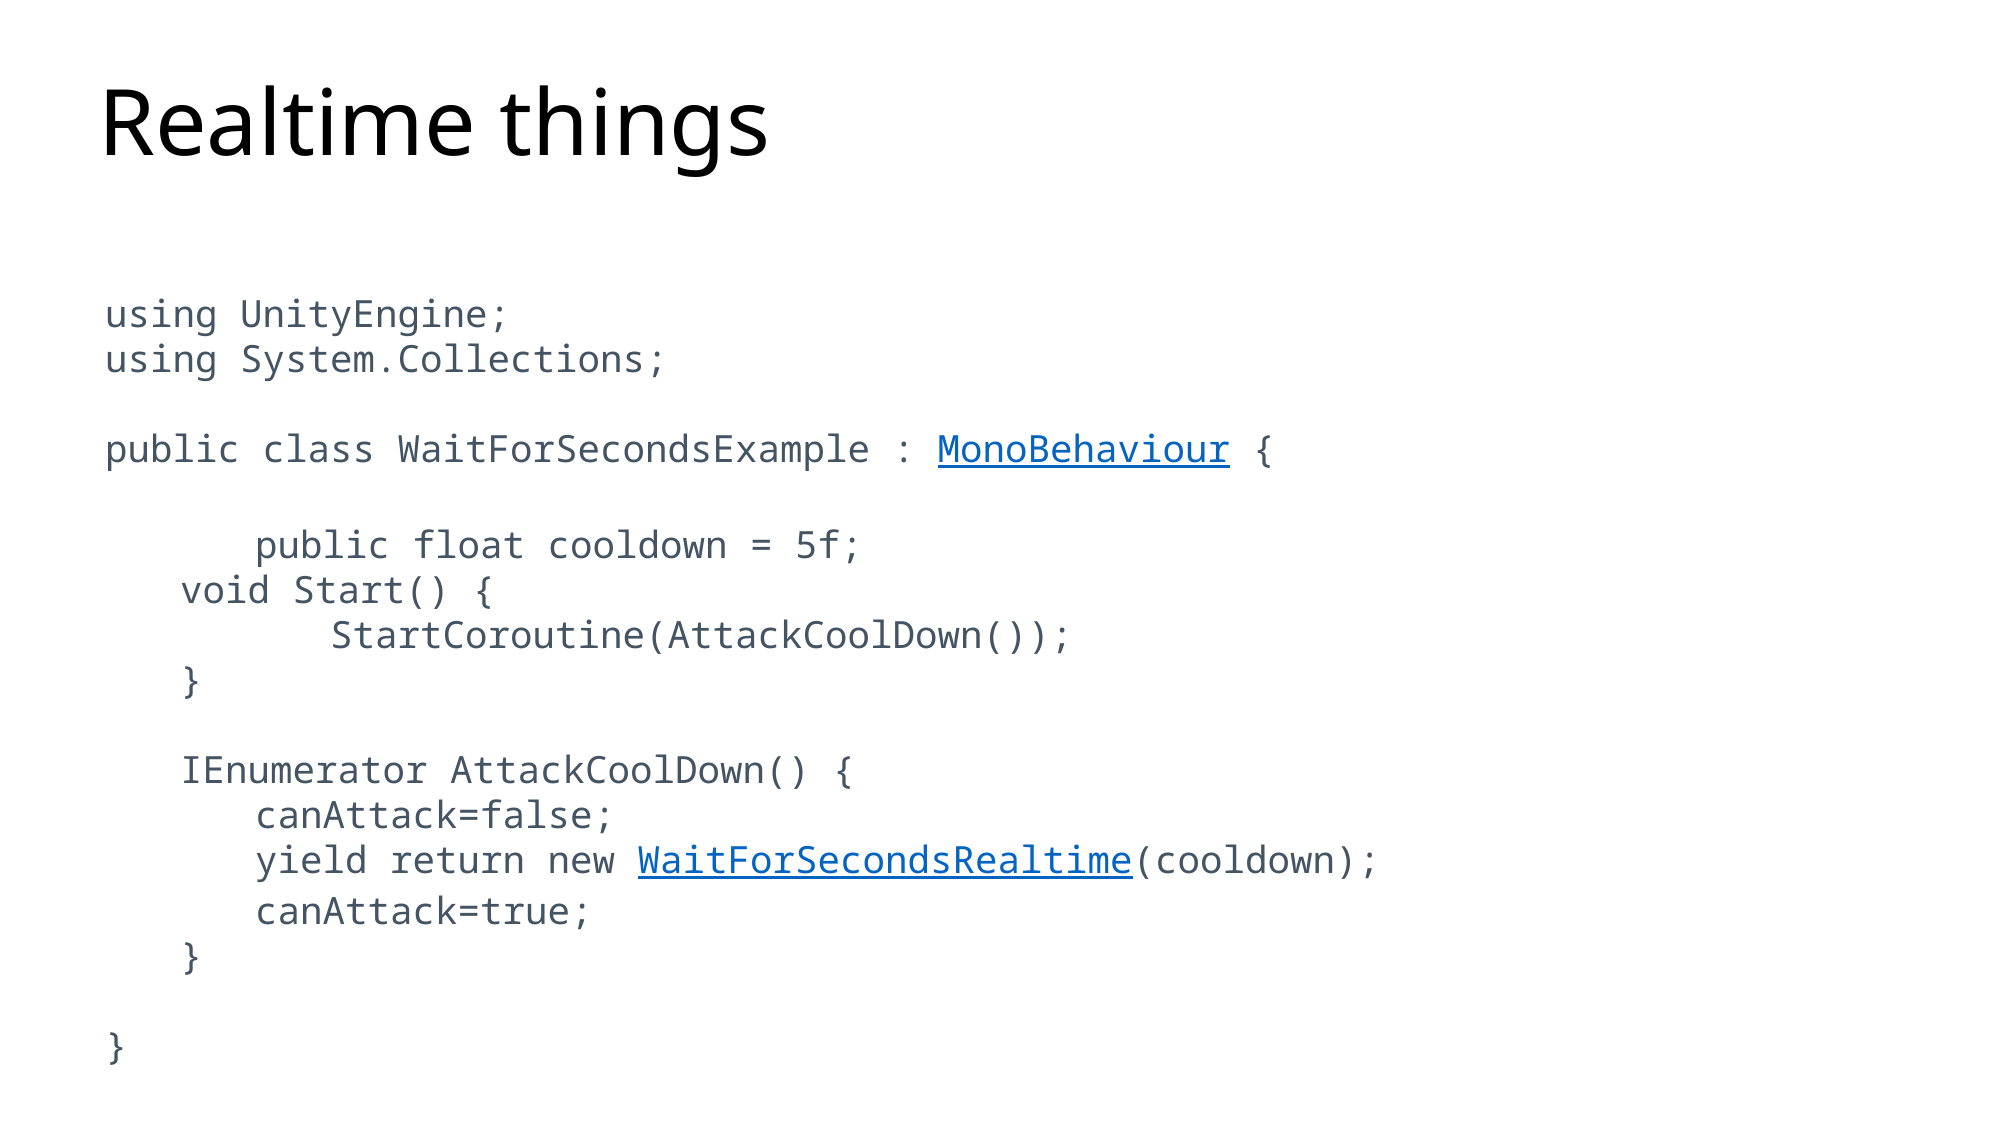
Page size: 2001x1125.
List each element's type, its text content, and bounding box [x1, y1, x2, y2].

list using UnityEngine; using System.Collections; public class WaitForSecondsExample : MonoBehaviour { public float cooldown = 5f; void Start() { StartCoroutine(AttackCoolDown()); } IEnumerator AttackCoolDown() { canAttack=false; yield return new WaitForSecondsRealtime(cooldown); canAttack=true; } } [105, 289, 1927, 1083]
title Realtime things [83, 26, 1759, 225]
